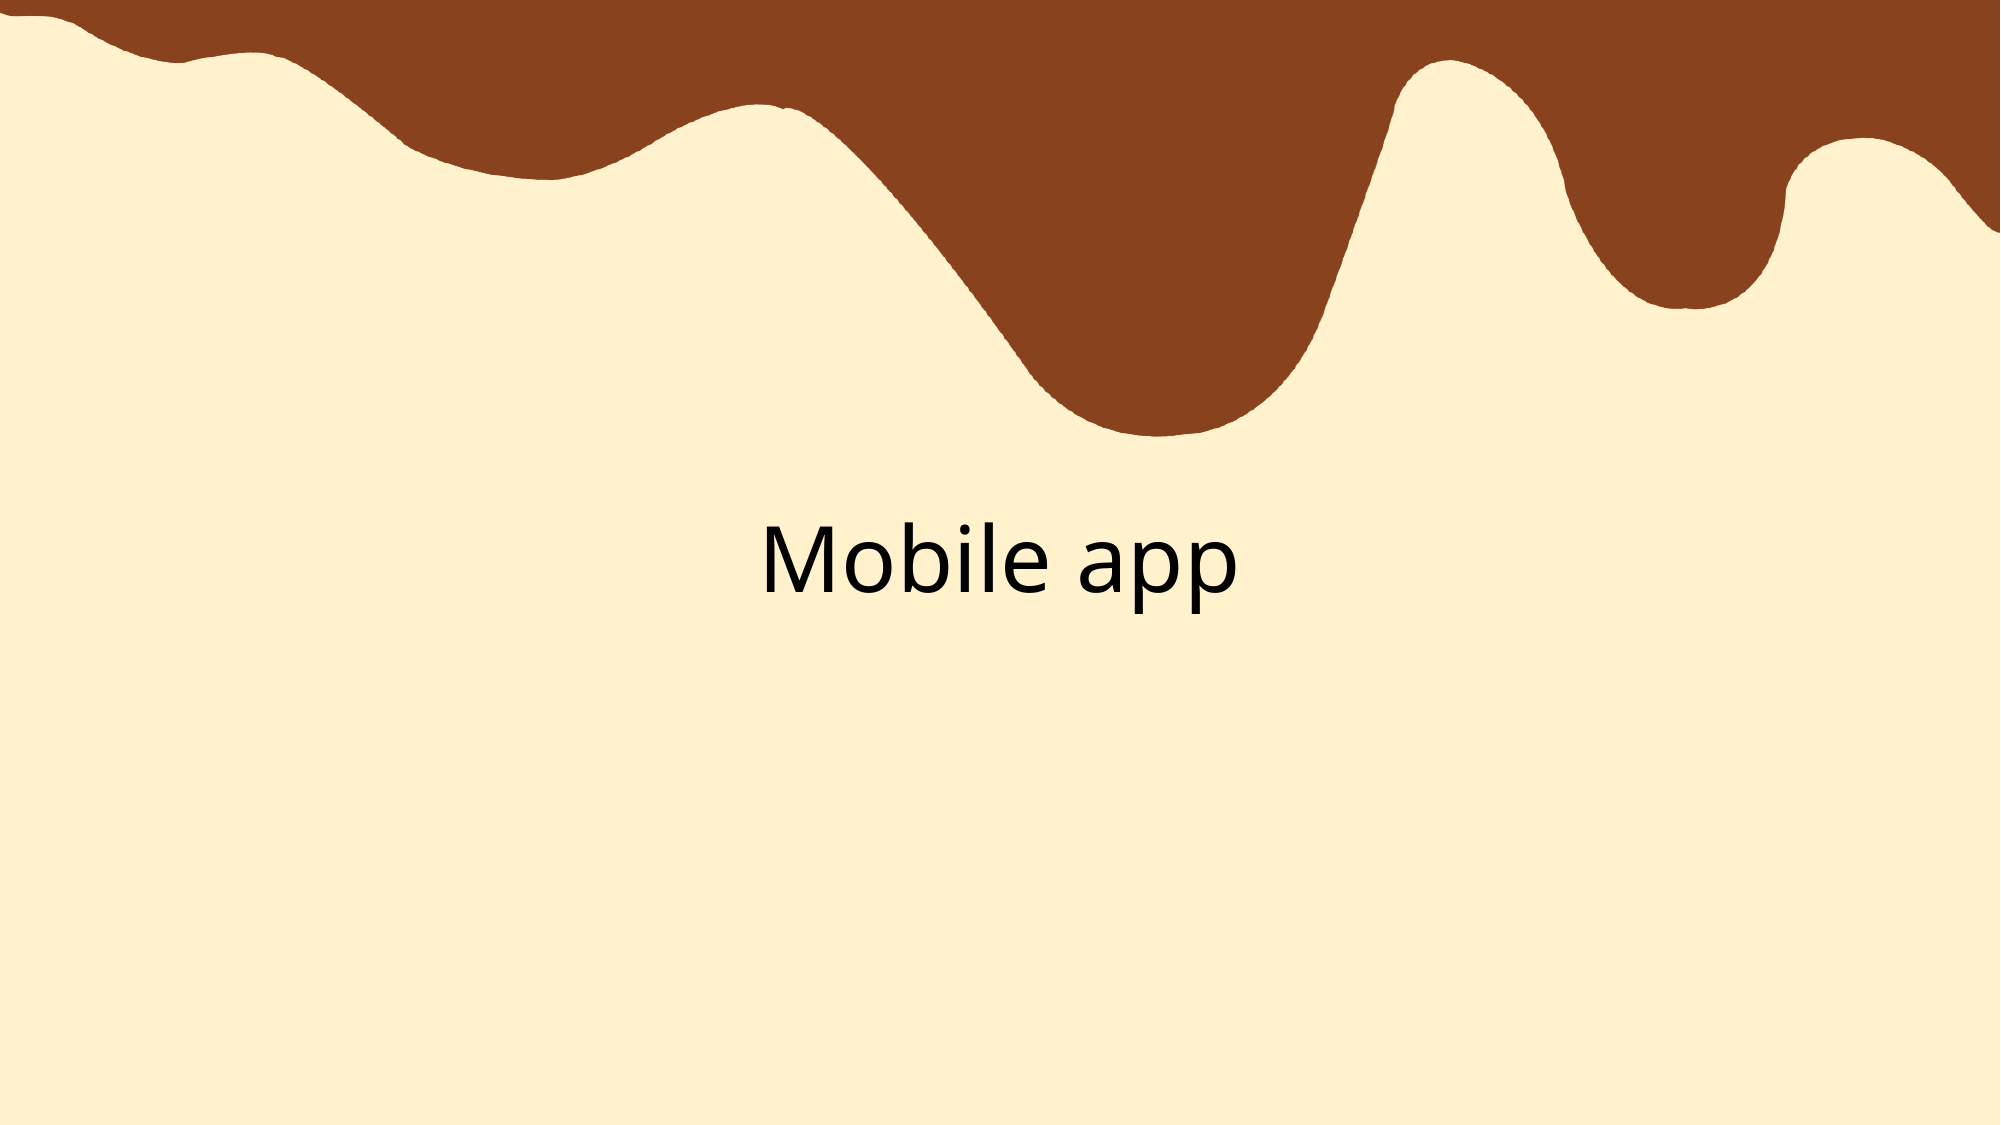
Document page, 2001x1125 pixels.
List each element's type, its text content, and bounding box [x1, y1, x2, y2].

picture [0, 0, 2000, 481]
title Mobile app [137, 453, 1863, 672]
